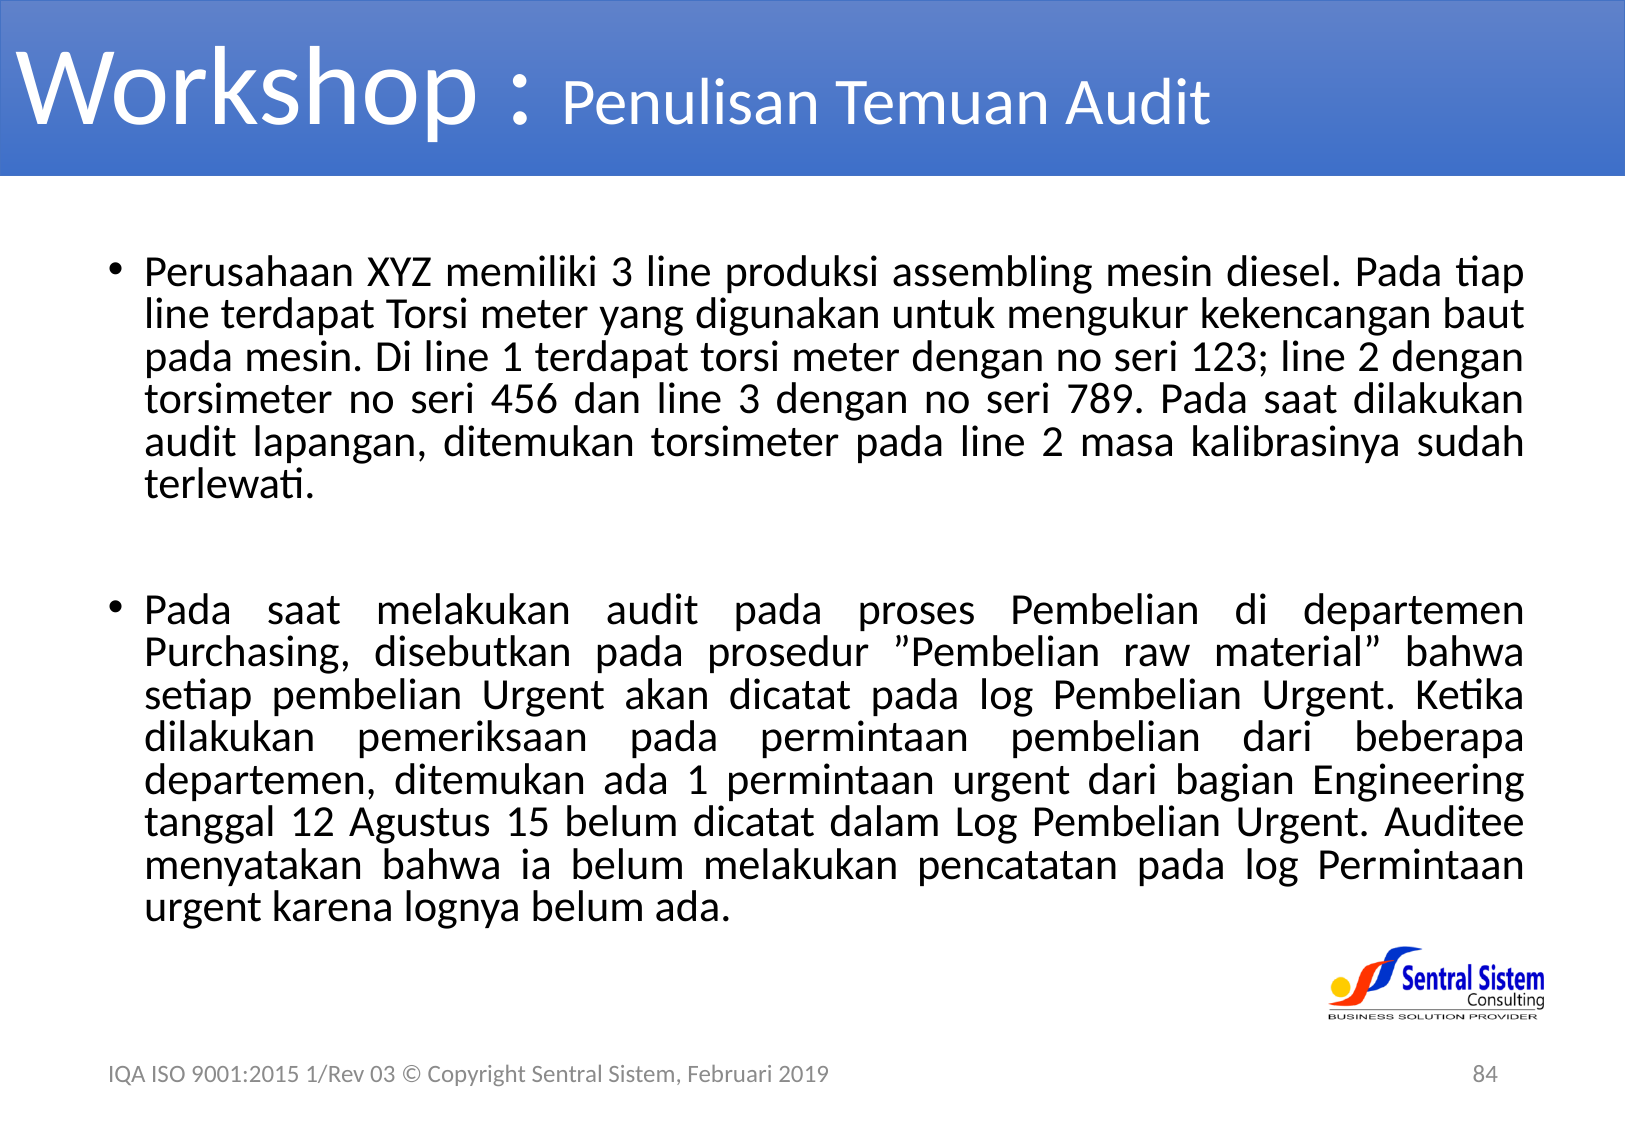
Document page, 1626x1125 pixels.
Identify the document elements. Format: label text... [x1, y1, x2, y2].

picture [1328, 946, 1544, 1021]
footer IQA ISO 9001:2015 1/Rev 03 © Copyright Sentral Sistem, Februari 2019 [93, 1042, 1087, 1103]
title Workshop : Penulisan Temuan Audit [0, 0, 1625, 176]
slide_number 84 [1147, 1042, 1514, 1103]
list Perusahaan XYZ memiliki 3 line produksi assembling mesin diesel. Pada tiap line terdapat Torsi meter yang digunakan untuk mengukur kekencangan baut pada mesin. Di line 1 terdapat torsi meter dengan no seri 123; line 2 dengan torsimeter no seri 456 dan line 3 dengan no seri 789. Pada saat dilakukan audit lapangan, ditemukan torsimeter pada line 2 masa kalibrasinya sudah terlewati. Pada saat melakukan audit pada proses Pembelian di departemen Purchasing, disebutkan pada prosedur ”Pembelian raw material” bahwa setiap pembelian Urgent akan dicatat pada log Pembelian Urgent. Ketika dilakukan pemeriksaan pada permintaan pembelian dari beberapa departemen, ditemukan ada 1 permintaan urgent dari bagian Engineering tanggal 12 Agustus 15 belum dicatat dalam Log Pembelian Urgent. Auditee menyatakan bahwa ia belum melakukan pencatatan pada log Permintaan urgent karena lognya belum ada. [92, 244, 1542, 942]
